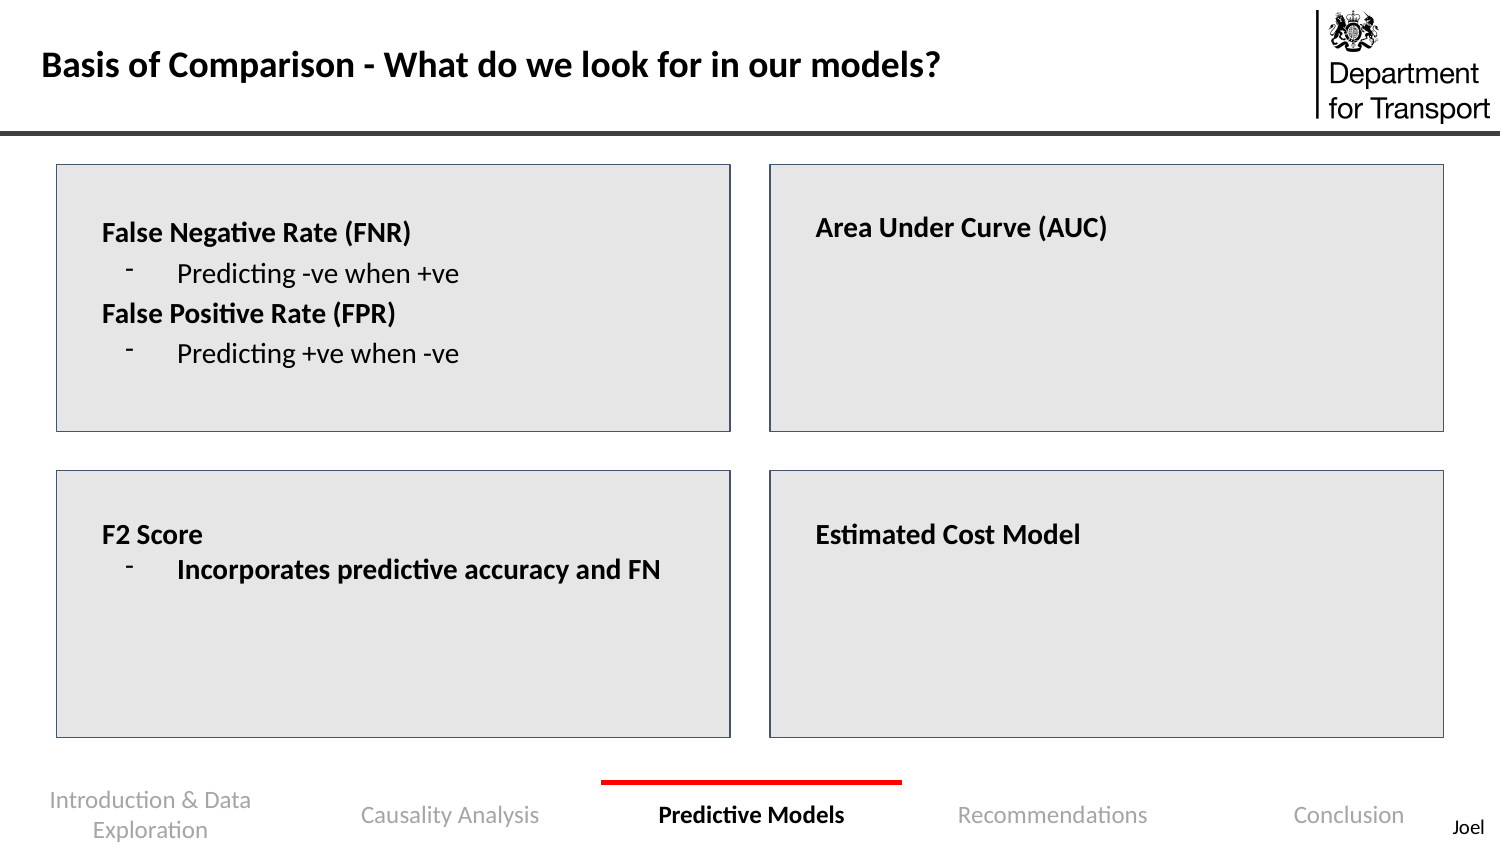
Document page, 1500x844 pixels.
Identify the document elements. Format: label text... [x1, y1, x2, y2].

text_box Estimated Cost Model [800, 500, 1413, 708]
text_box [56, 164, 730, 432]
text_box Area Under Curve (AUC) [800, 193, 1413, 401]
picture [1316, 10, 1490, 124]
text_box F2 Score Incorporates predictive accuracy and FN [86, 500, 700, 708]
list Basis of Comparison - What do we look for in our models? [17, 10, 1282, 124]
text_box Joel [1344, 800, 1500, 844]
text_box False Negative Rate (FNR) Predicting -ve when +ve False Positive Rate (FPR) Predicting +ve when -ve [86, 193, 700, 401]
text_box [769, 164, 1444, 432]
text_box [769, 470, 1444, 738]
text_box [56, 470, 730, 738]
